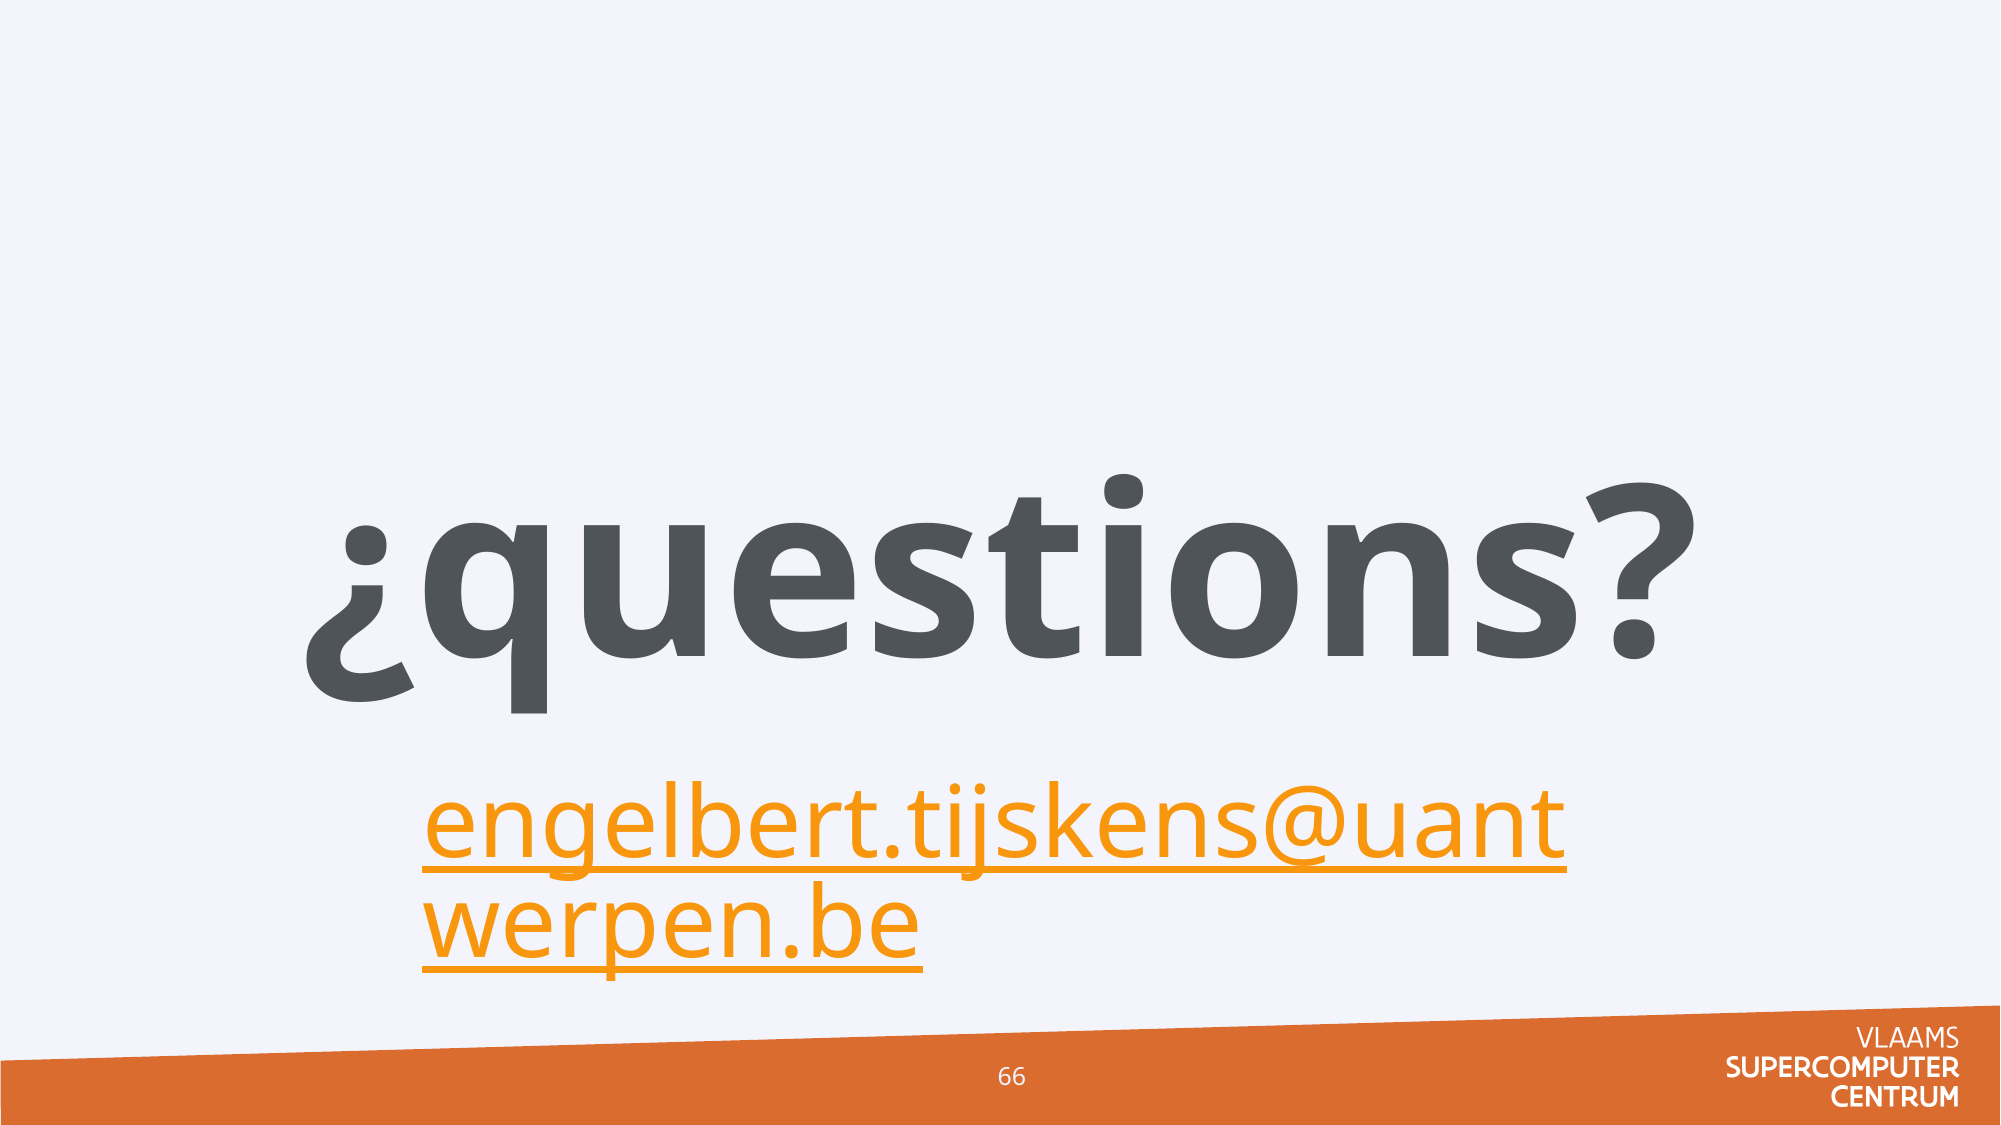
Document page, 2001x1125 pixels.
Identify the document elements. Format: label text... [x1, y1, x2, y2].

list engelbert.tijskens@uantwerpen.be [407, 750, 1593, 928]
picture [1725, 1021, 1960, 1117]
slide_number 66 [958, 1047, 1042, 1108]
text_box ¿questions? [248, 409, 1752, 713]
